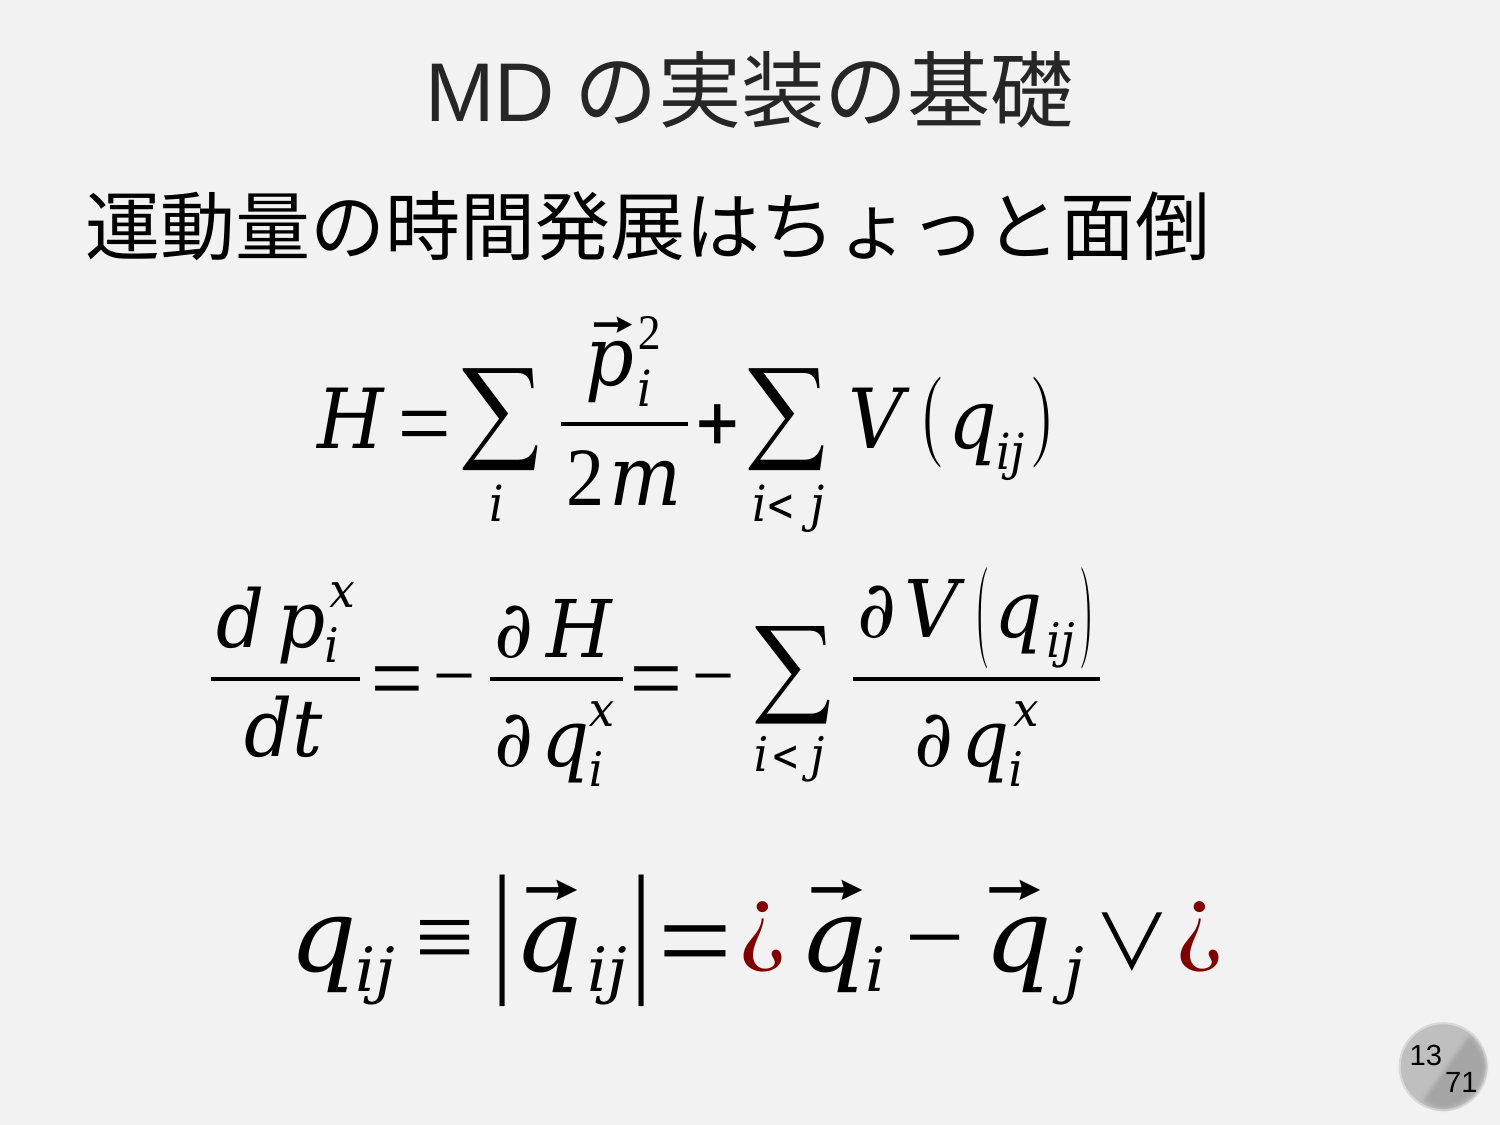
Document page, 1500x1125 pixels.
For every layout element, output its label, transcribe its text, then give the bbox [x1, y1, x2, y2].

text_box 運動量の時間発展はちょっと面倒 [70, 172, 1226, 278]
list MDの実装の基礎 [0, 31, 1500, 155]
